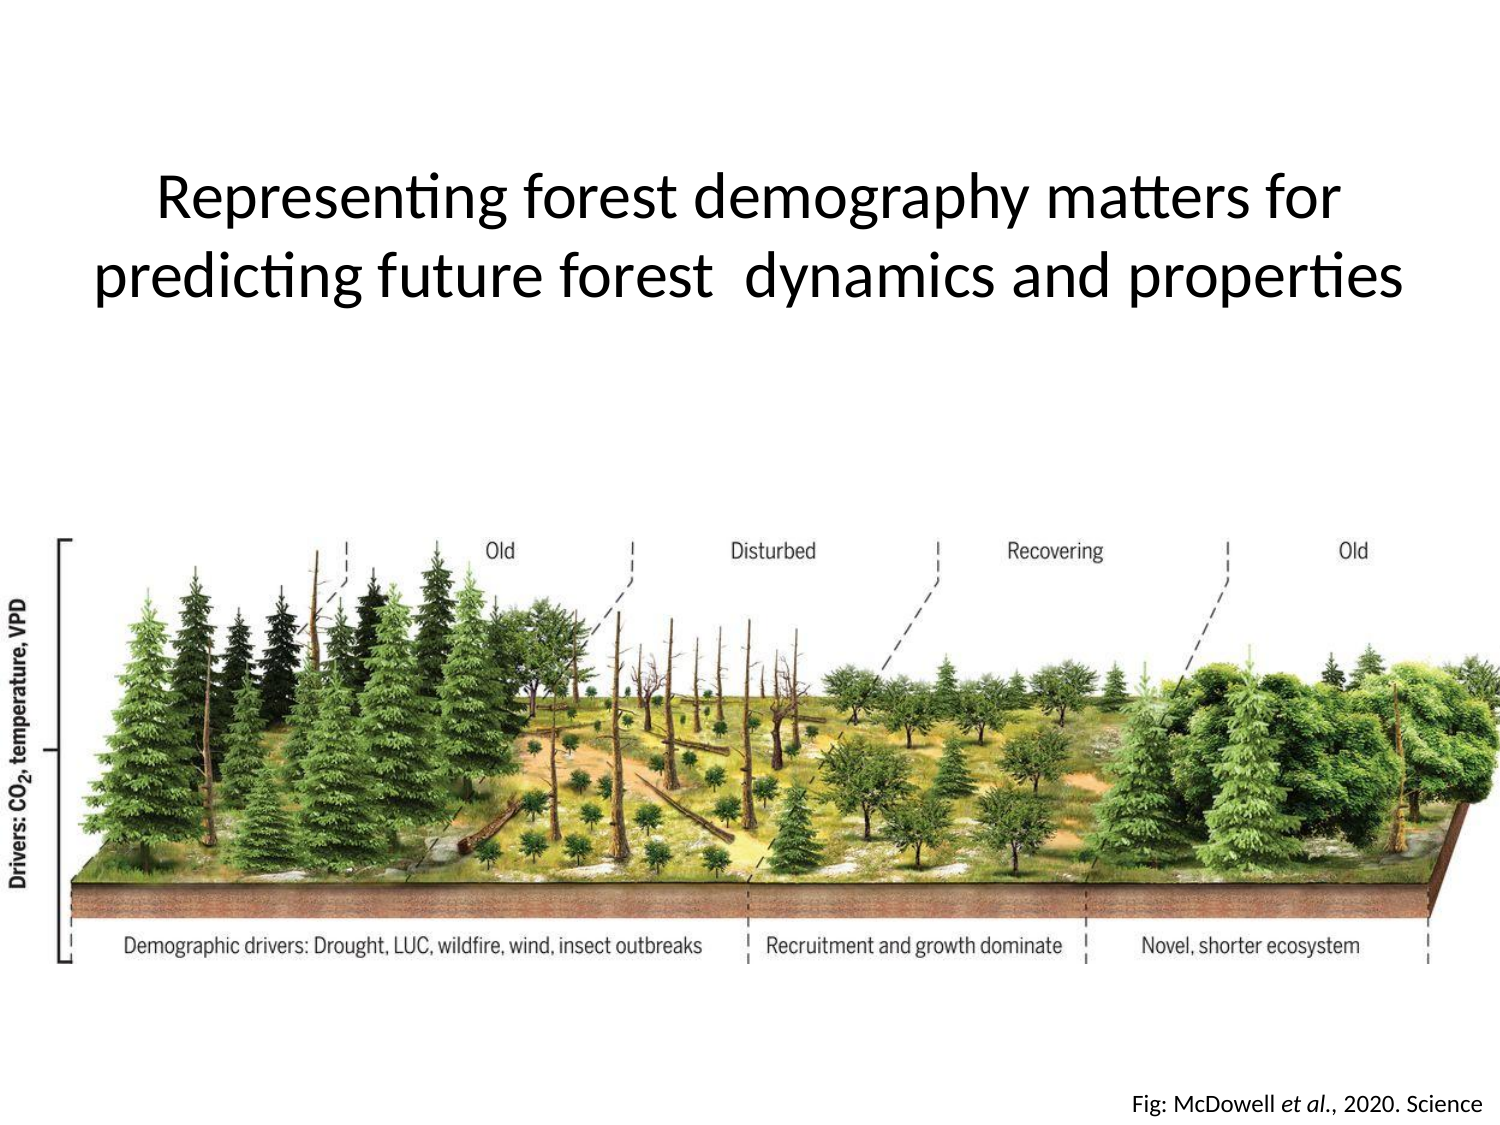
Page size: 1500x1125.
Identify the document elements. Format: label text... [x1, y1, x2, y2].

text_box Fig: McDowell et al., 2020. Science [1117, 1079, 1500, 1125]
picture [0, 537, 1500, 964]
title Representing forest demography matters for predicting future forest dynamics and properties [75, 137, 1425, 326]
